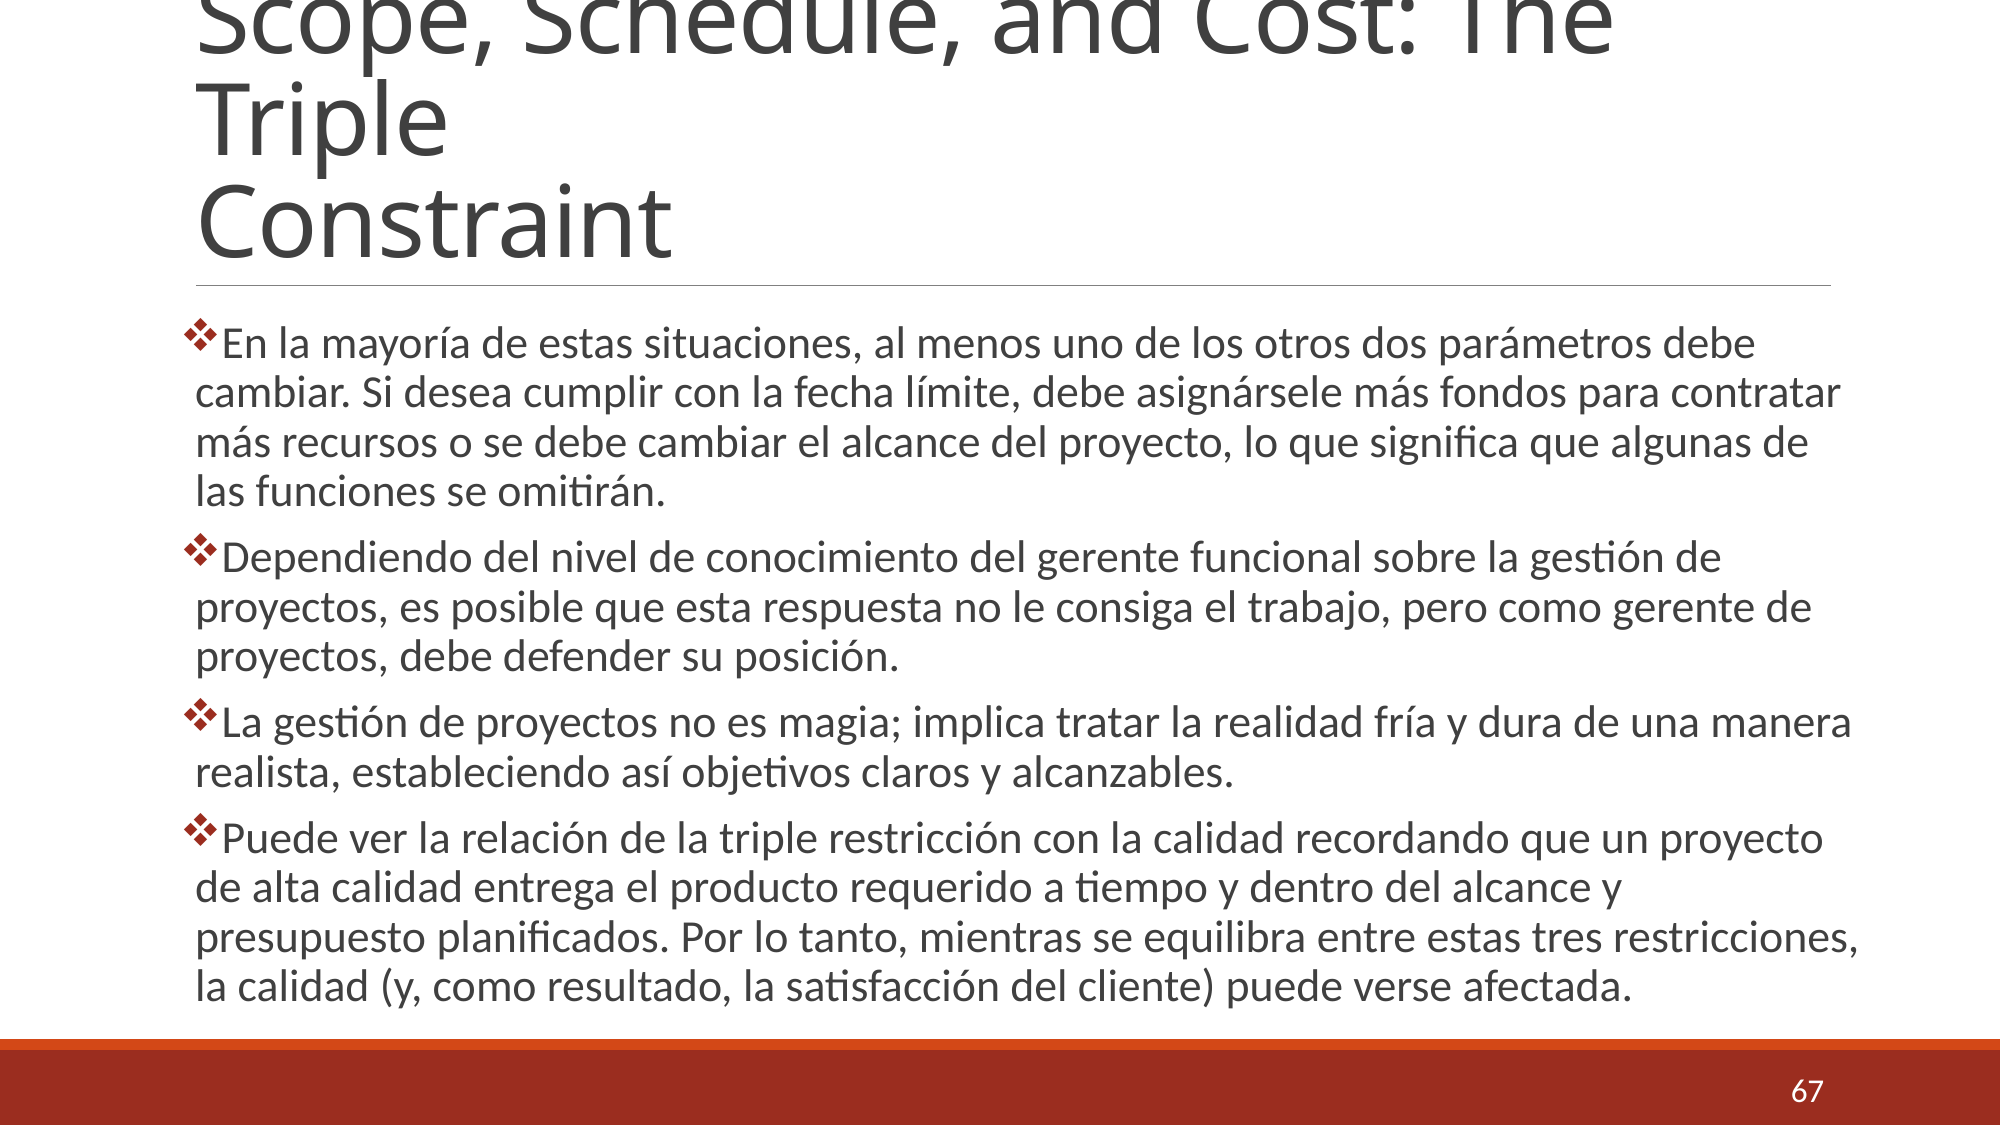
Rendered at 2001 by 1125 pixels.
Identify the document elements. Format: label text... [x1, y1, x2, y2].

slide_number 67 [1624, 1059, 1840, 1120]
list En la mayoría de estas situaciones, al menos uno de los otros dos parámetros debe cambiar. Si desea cumplir con la fecha límite, debe asignársele más fondos para contratar más recursos o se debe cambiar el alcance del proyecto, lo que significa que algunas de las funciones se omitirán. Dependiendo del nivel de conocimiento del gerente funcional sobre la gestión de proyectos, es posible que esta respuesta no le consiga el trabajo, pero como gerente de proyectos, debe defender su posición. La gestión de proyectos no es magia; implica tratar la realidad fría y dura de una manera realista, estableciendo así objetivos claros y alcanzables. Puede ver la relación de la triple restricción con la calidad recordando que un proyecto de alta calidad entrega el producto requerido a tiempo y dentro del alcance y presupuesto planificados. Por lo tanto, mientras se equilibra entre estas tres restricciones, la calidad (y, como resultado, la satisfacción del cliente) puede verse afectada. [180, 311, 1864, 1060]
title Scope, Schedule, and Cost: The Triple Constraint [180, 47, 1830, 285]
